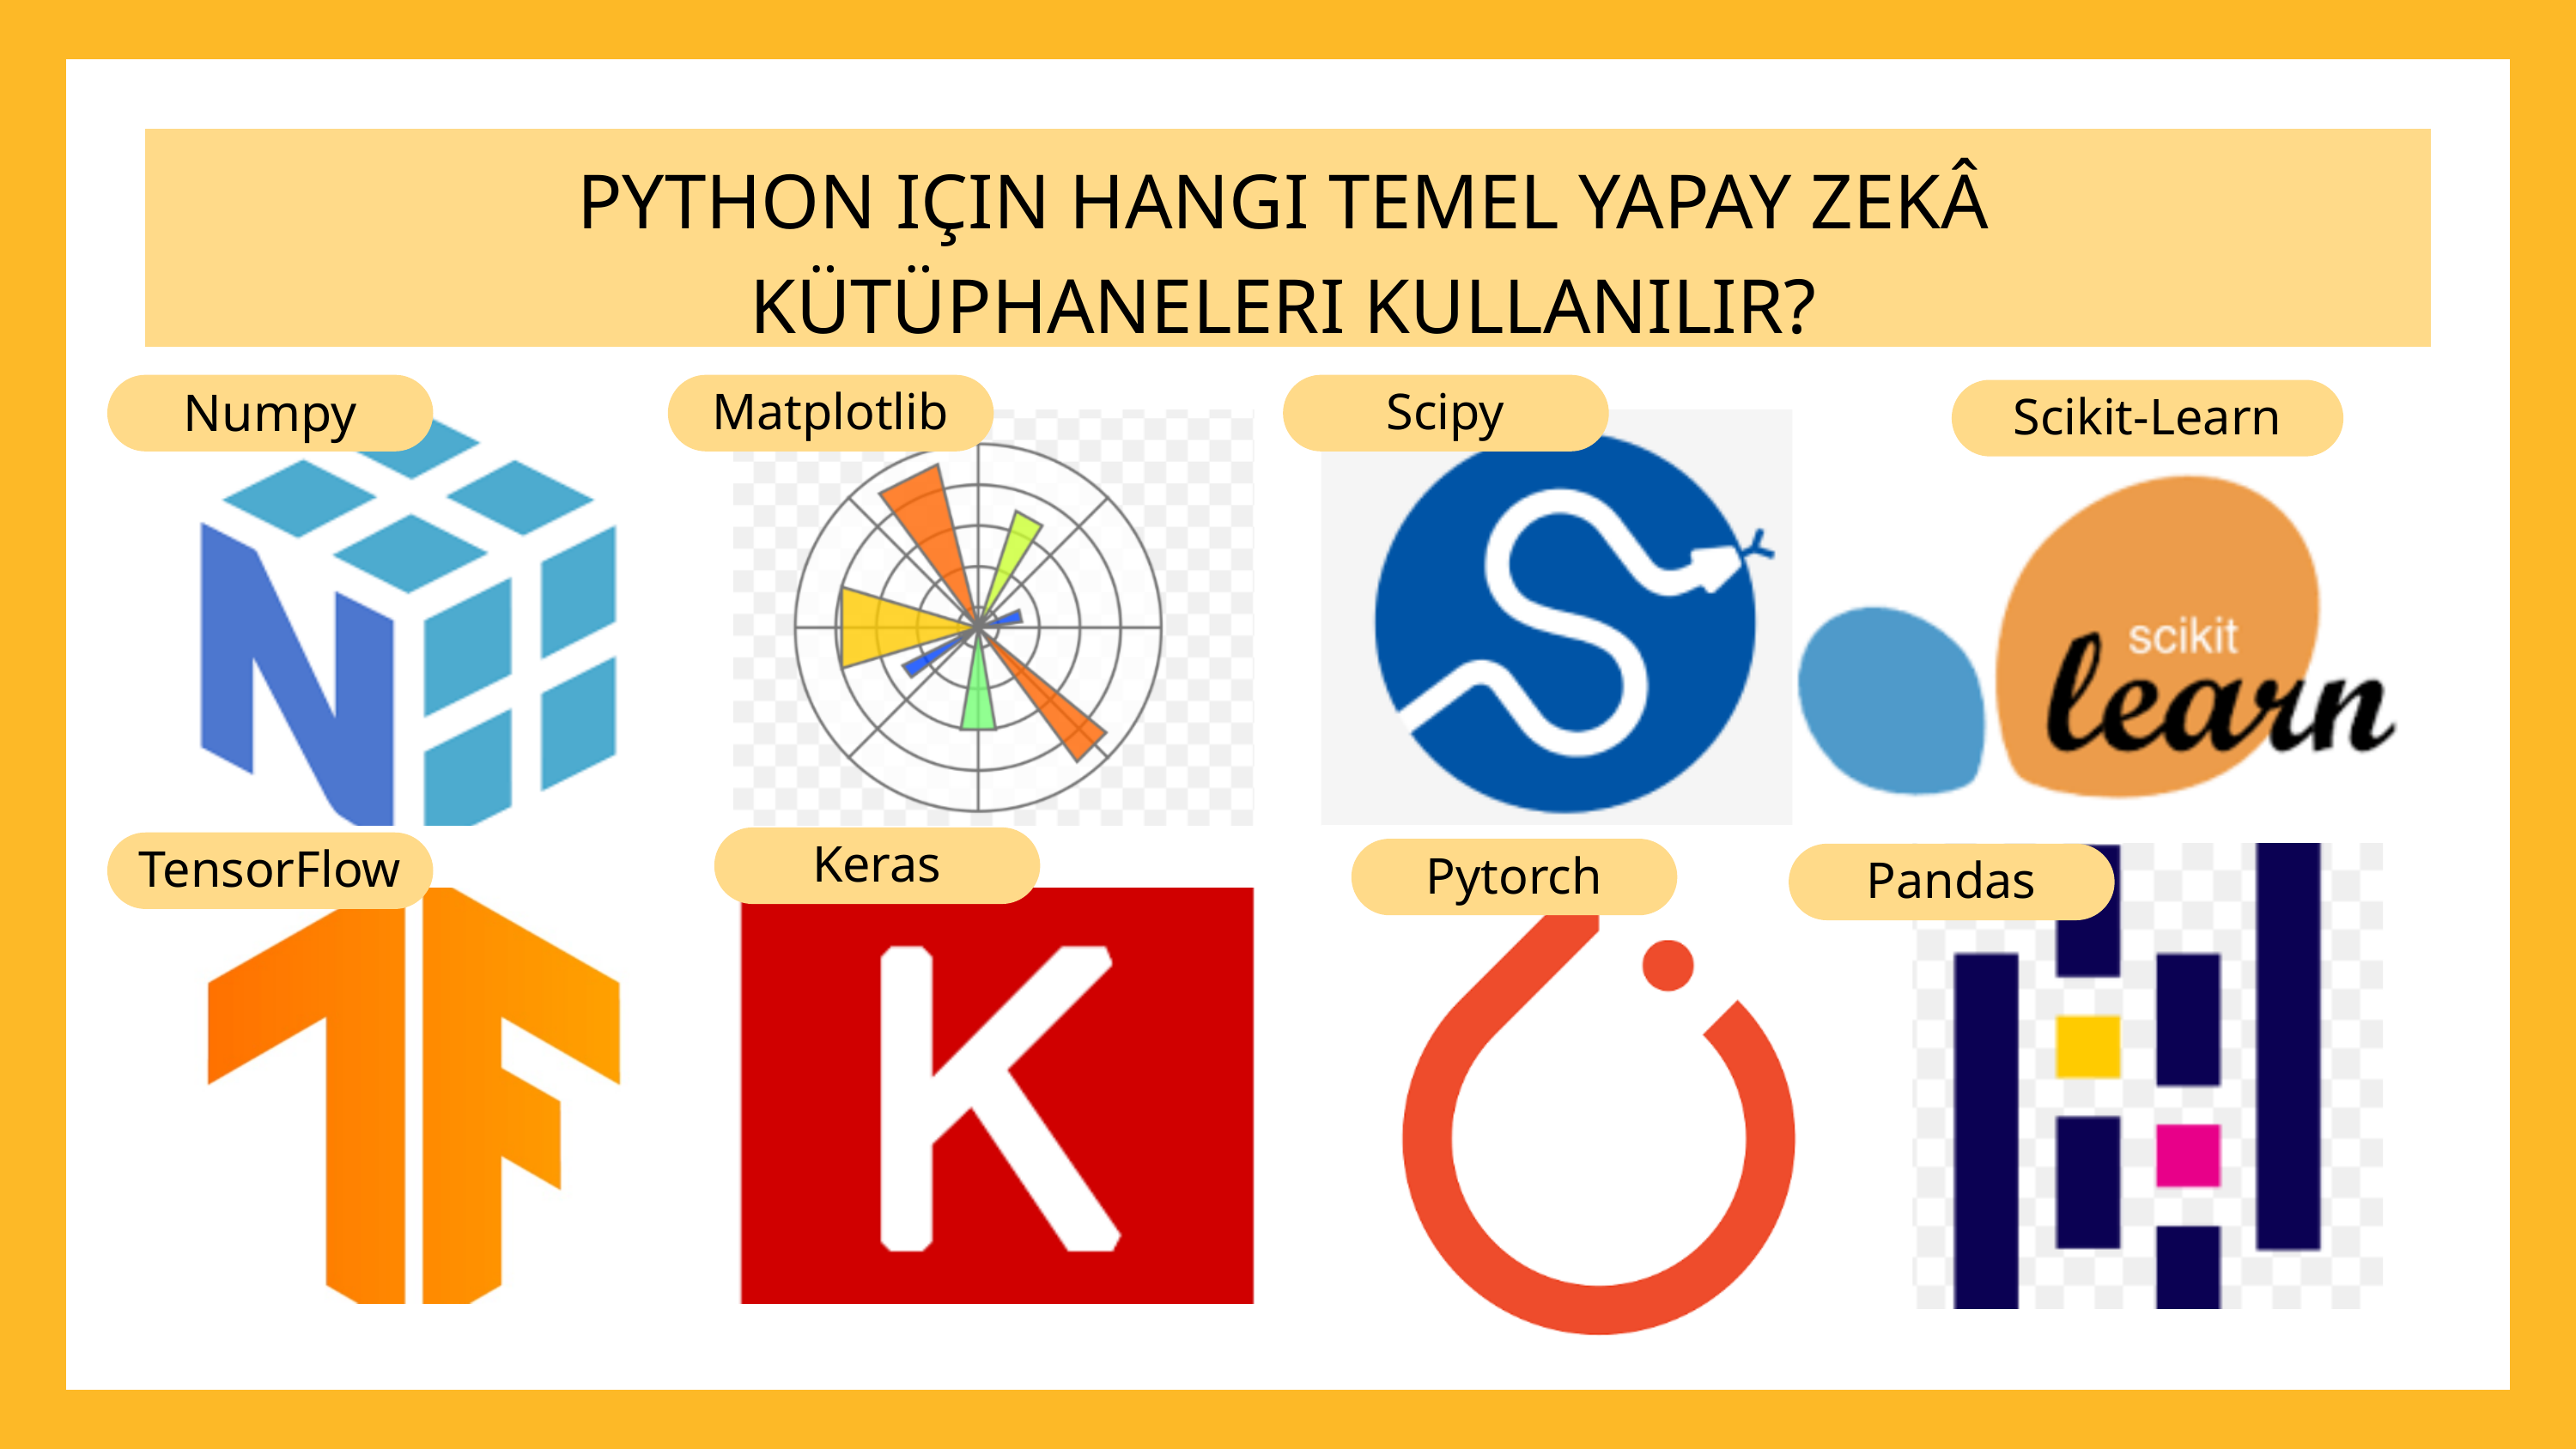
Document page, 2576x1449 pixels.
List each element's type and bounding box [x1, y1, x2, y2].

text_box [106, 832, 434, 910]
text_box [732, 888, 1255, 1304]
text_box [1951, 379, 2344, 457]
text_box [144, 409, 666, 826]
text_box [1321, 825, 1843, 1341]
text_box [65, 58, 2510, 1390]
text_box [1788, 843, 2115, 921]
text_box [106, 374, 434, 452]
text_box [667, 374, 994, 452]
text_box [714, 827, 1041, 905]
text_box [1911, 843, 2384, 1310]
text_box [144, 128, 2432, 348]
text_box [1282, 374, 1609, 452]
text_box [1351, 838, 1678, 916]
text_box [144, 888, 666, 1304]
text_box [1321, 409, 1789, 824]
text_box [1792, 409, 2438, 826]
text_box [732, 409, 1255, 826]
